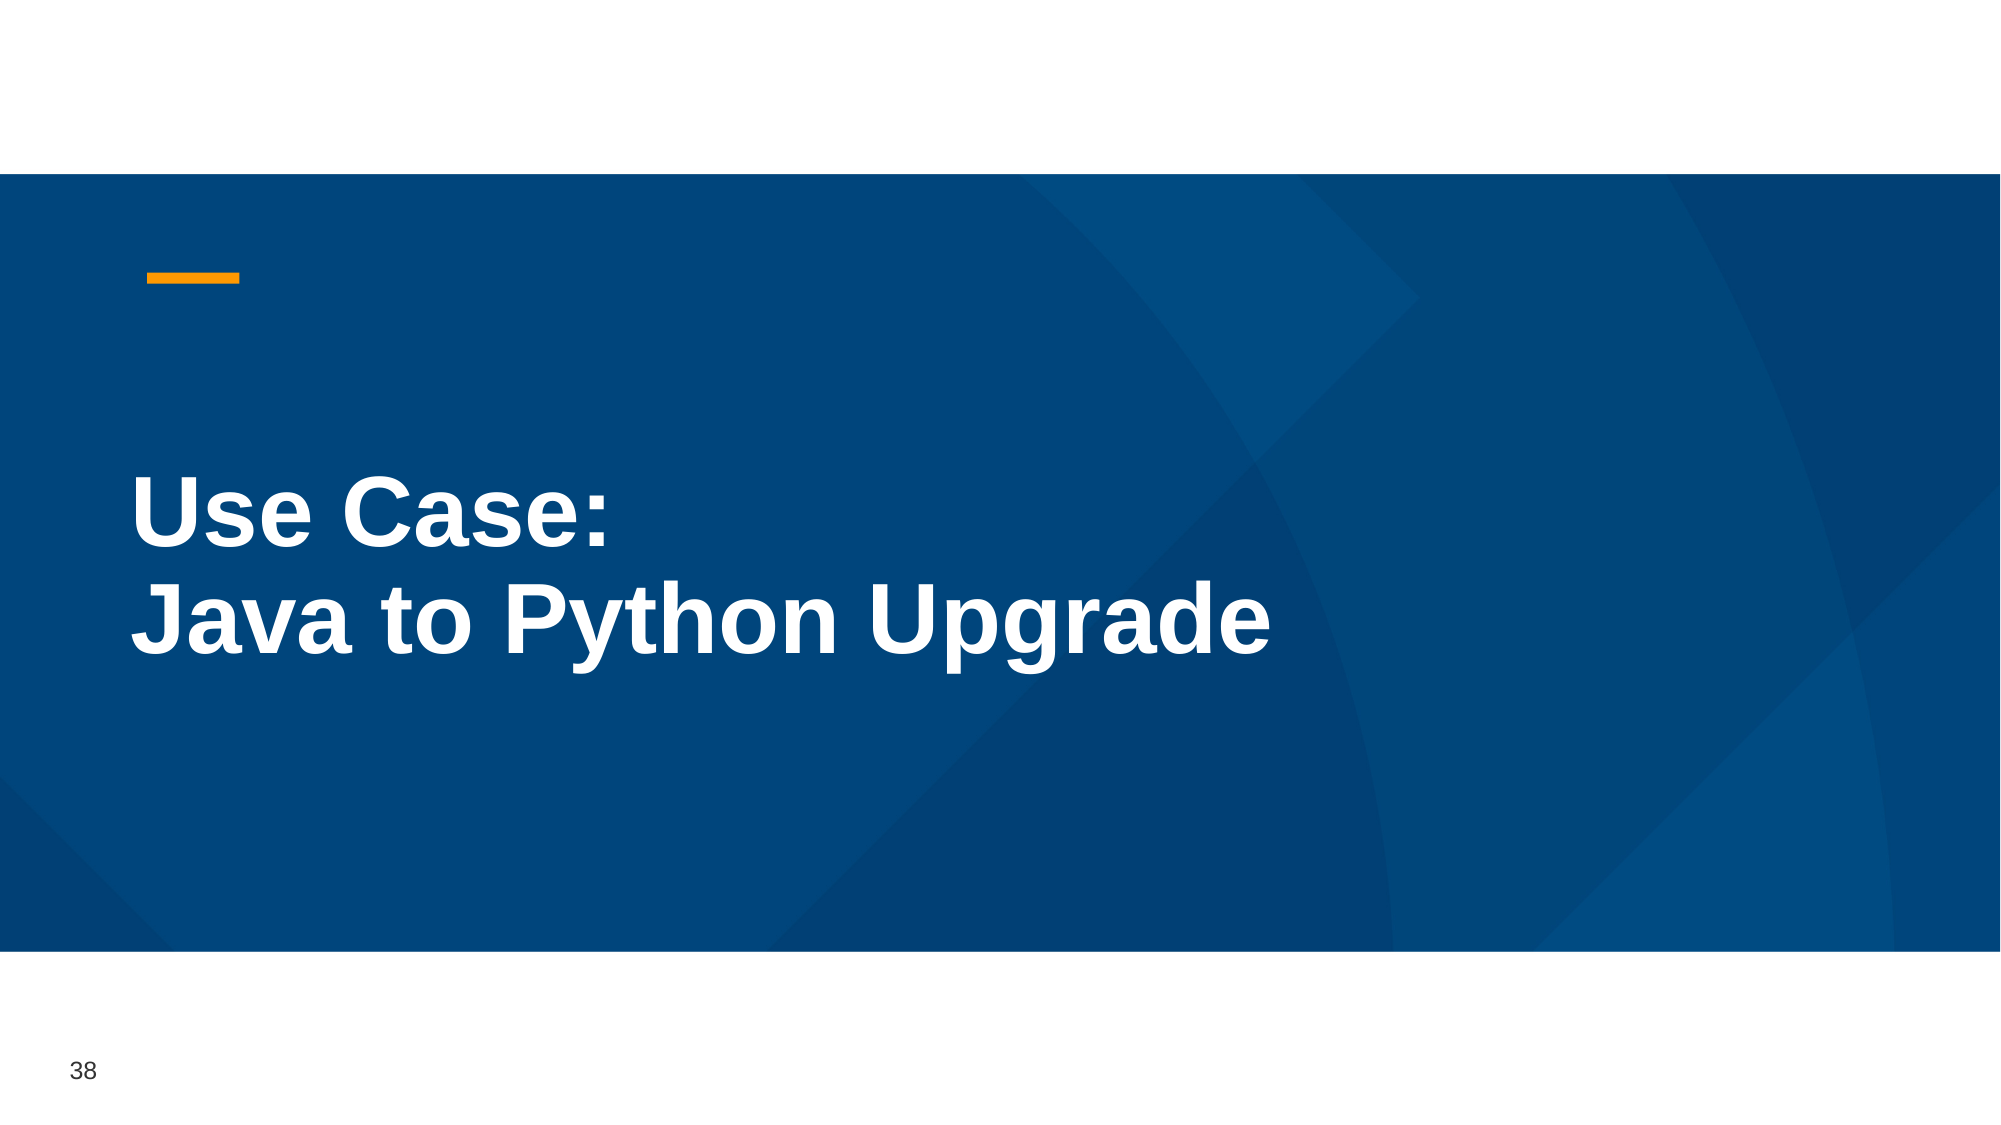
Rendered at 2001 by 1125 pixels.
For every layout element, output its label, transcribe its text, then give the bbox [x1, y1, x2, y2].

title Use Case: Java to Python Upgrade [115, 362, 1354, 773]
slide_number 38 [0, 1039, 113, 1100]
picture [0, 0, 2001, 1125]
